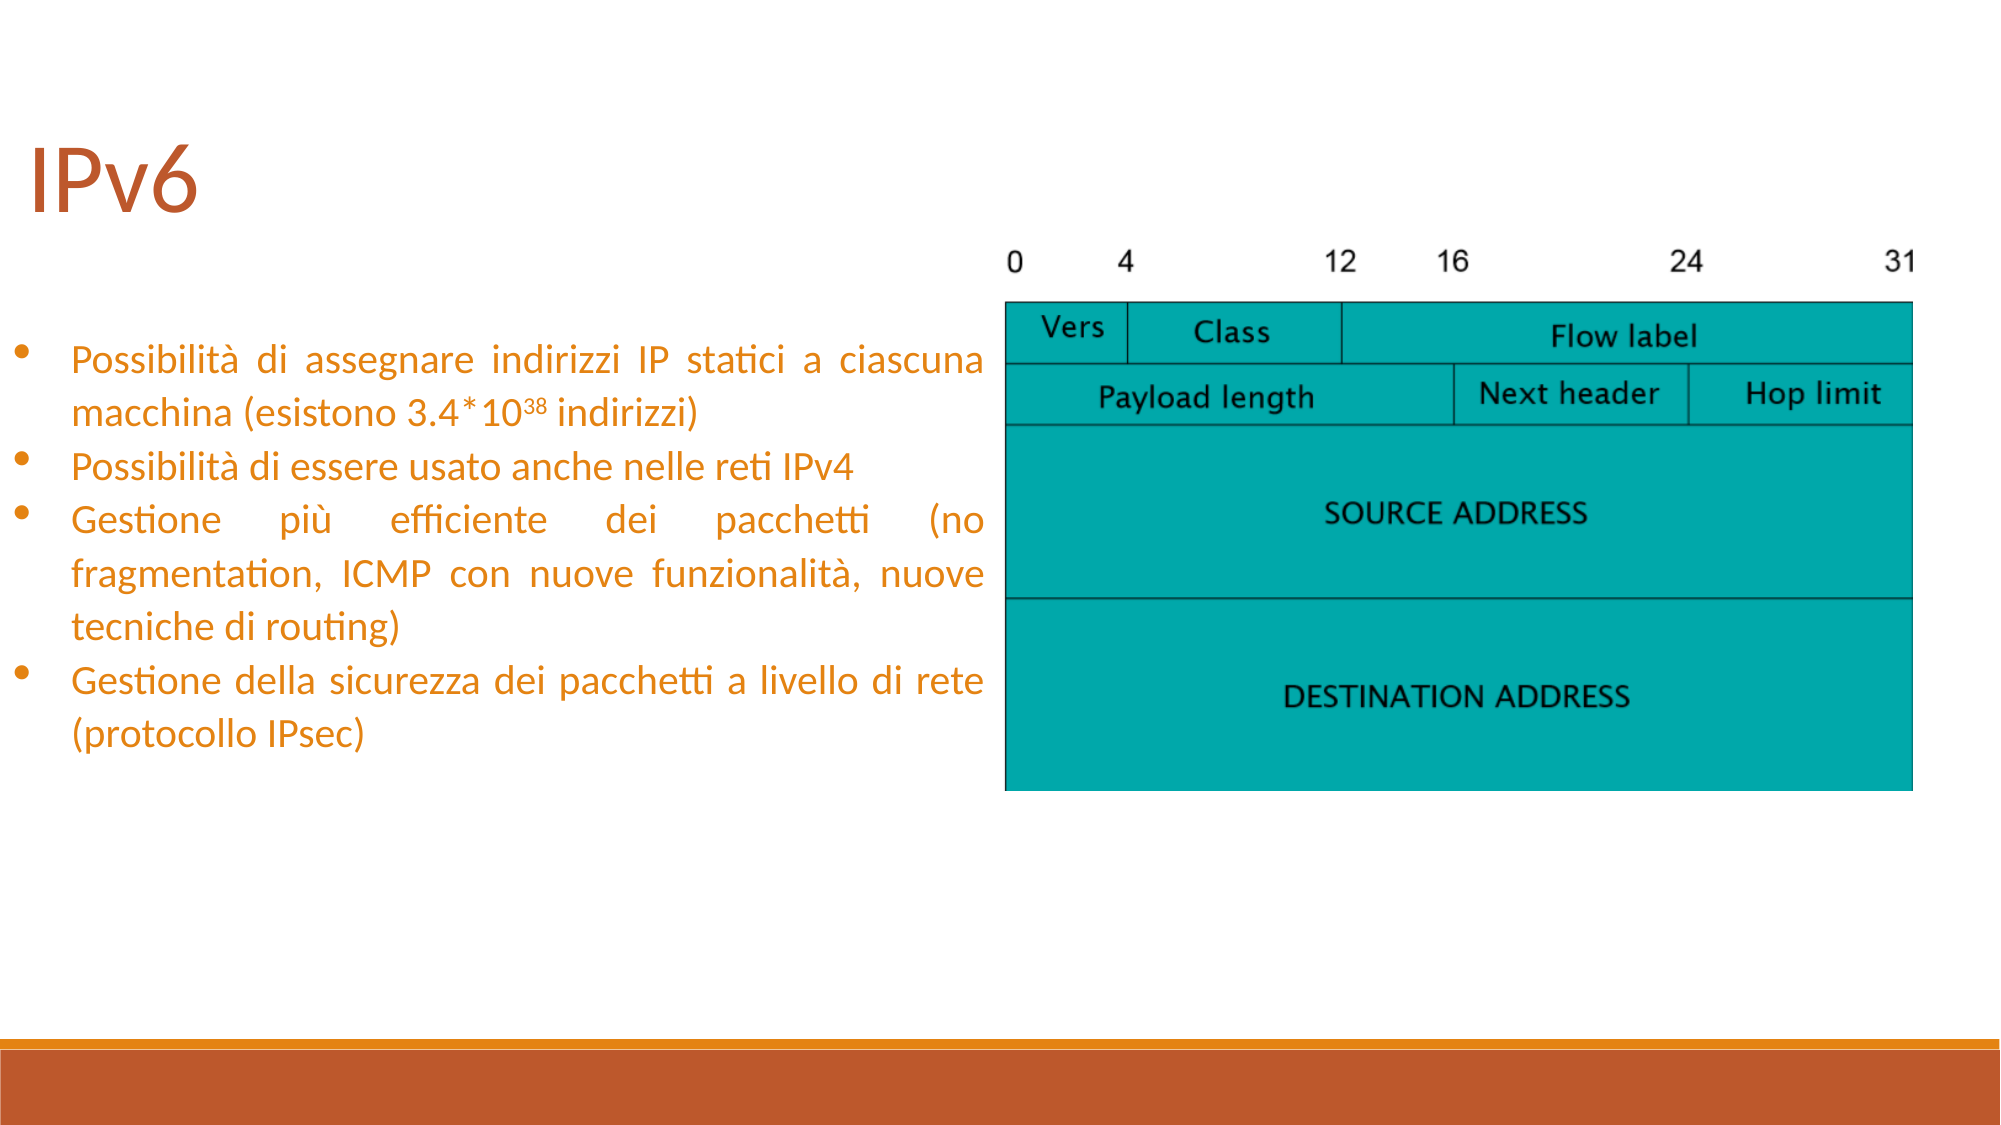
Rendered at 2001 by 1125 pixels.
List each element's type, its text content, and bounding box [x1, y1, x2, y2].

text_box IPv6 [12, 104, 216, 240]
text_box Possibilità di assegnare indirizzi IP statici a ciascuna macchina (esistono 3.4*1038 indirizzi) Possibilità di essere usato anche nelle reti IPv4 Gestione più efficiente dei pacchetti (no fragmentation, ICMP con nuove funzionalità, nuove tecniche di routing) Gestione della sicurezza dei pacchetti a livello di rete (protocollo IPsec) [0, 320, 996, 764]
picture [999, 240, 1913, 792]
